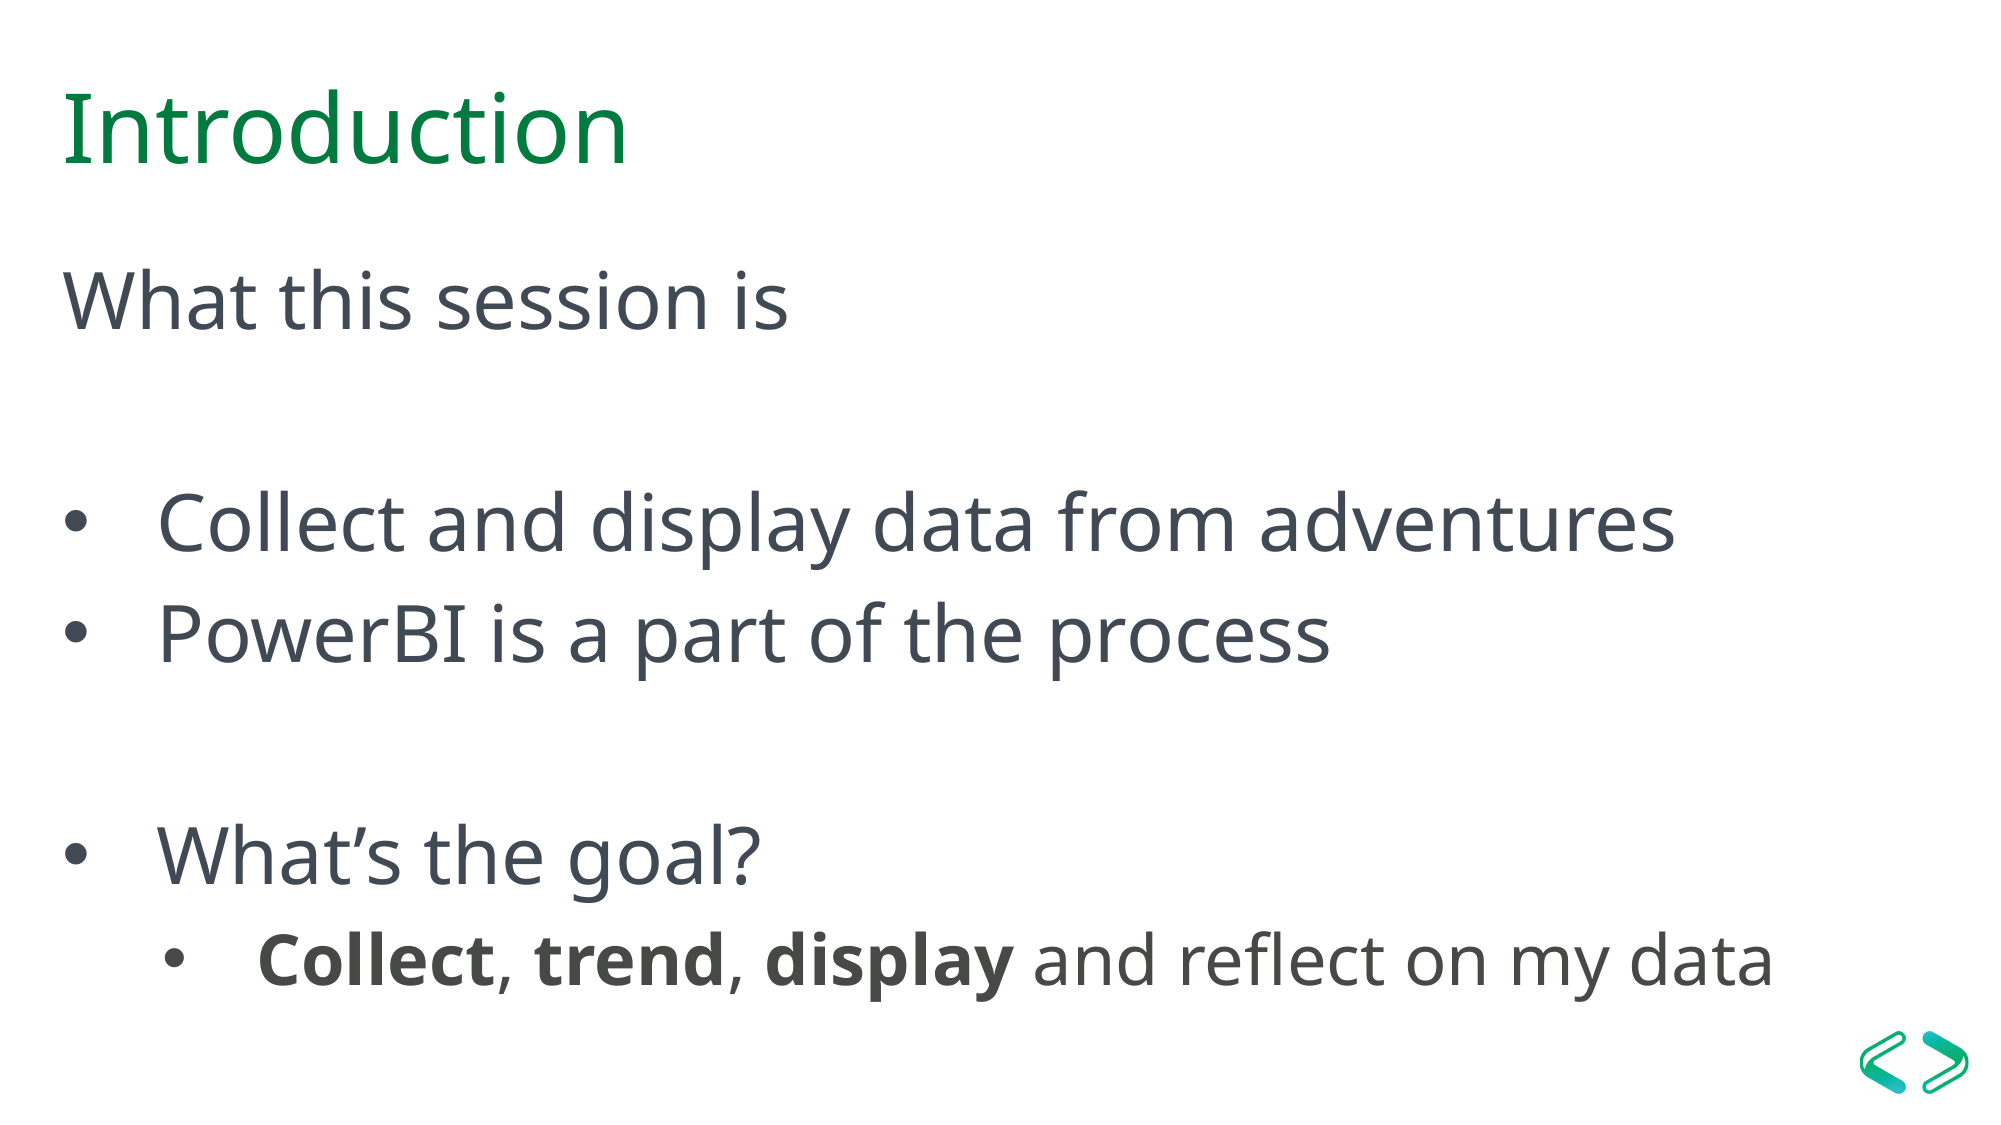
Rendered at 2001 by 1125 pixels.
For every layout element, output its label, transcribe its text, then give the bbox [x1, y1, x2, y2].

list What this session is Collect and display data from adventures PowerBI is a part of the process What’s the goal? Collect, trend, display and reflect on my data [62, 249, 1938, 1063]
title Introduction [62, 62, 1938, 188]
